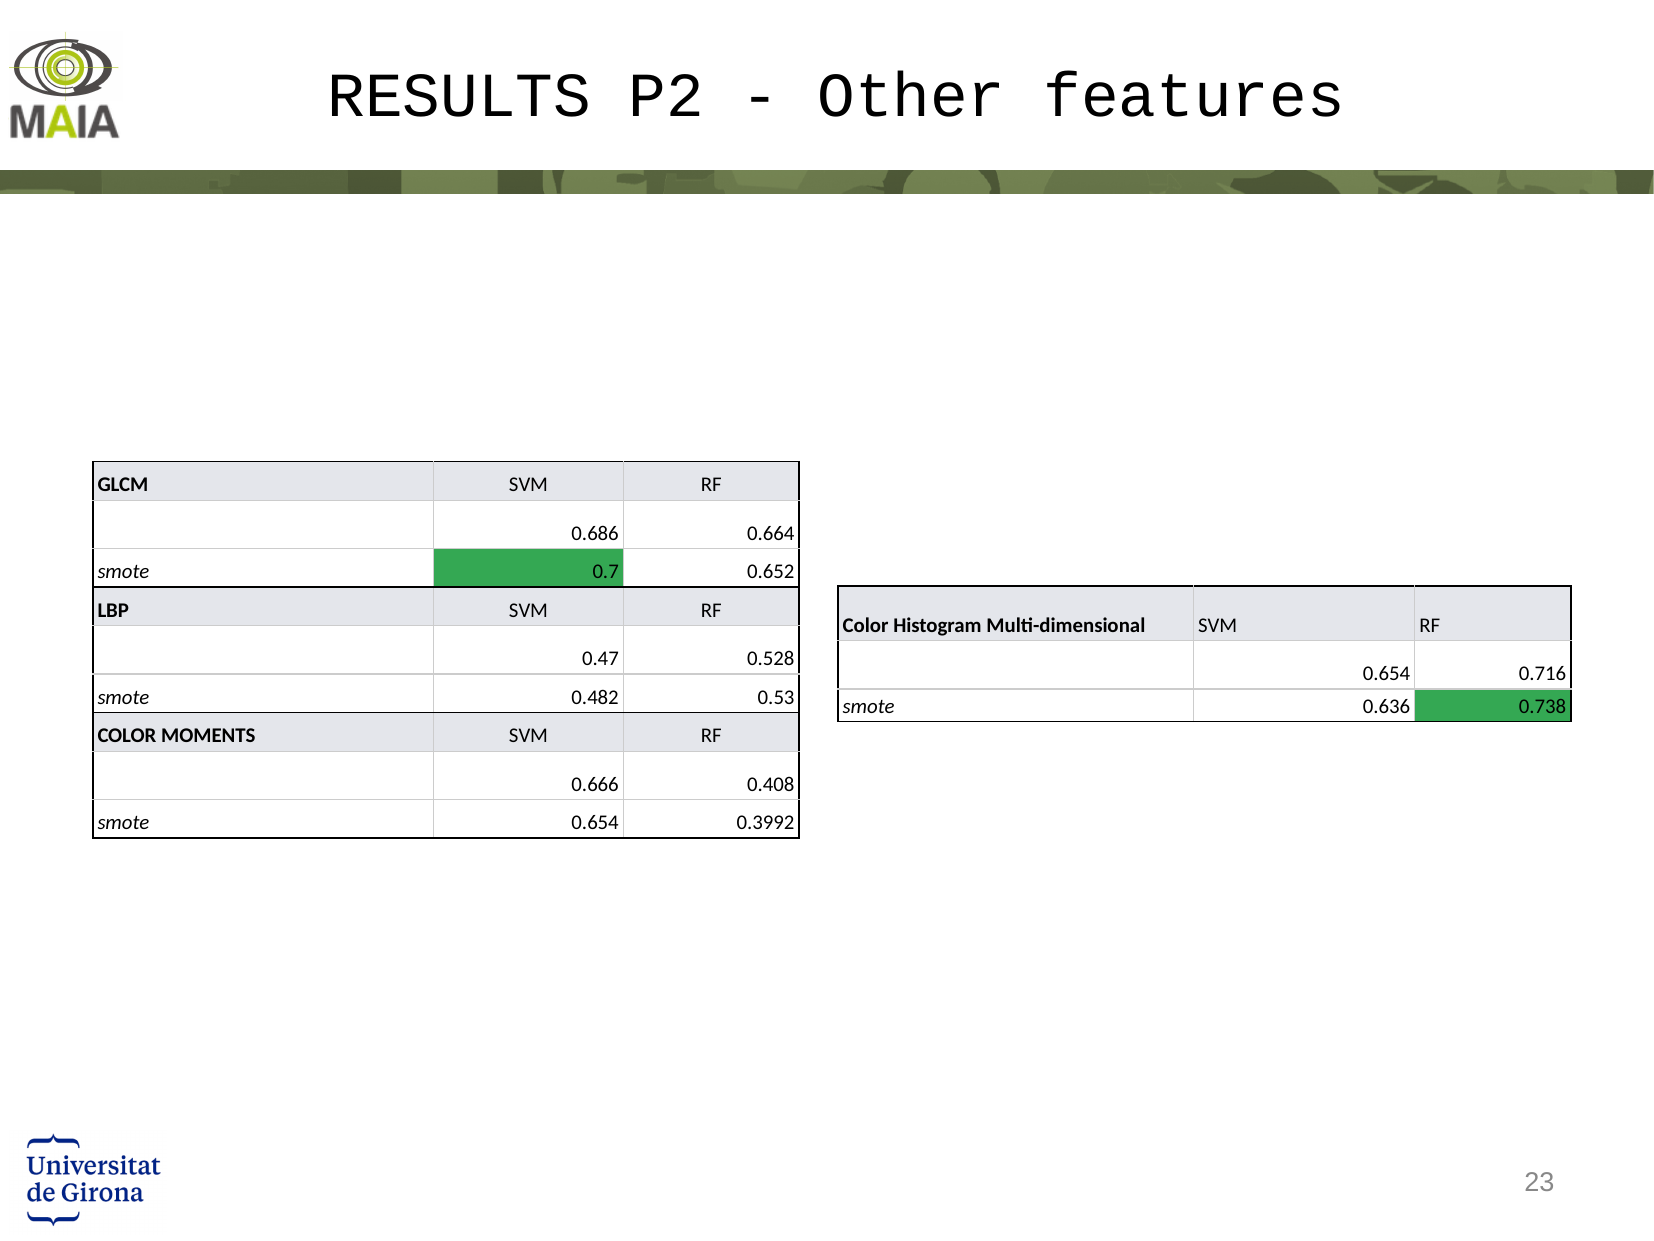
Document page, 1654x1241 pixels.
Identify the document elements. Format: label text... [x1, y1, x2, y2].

table_cell 0.686 [434, 501, 623, 548]
table_header SVM [1194, 587, 1414, 640]
table_cell 0.636 [1194, 690, 1414, 721]
table_header Color Histogram Multi-dimensional [839, 587, 1193, 640]
table_cell 0.47 [434, 626, 623, 673]
title RESULTS P2 - Other features [92, 29, 1582, 153]
table_cell 0.528 [624, 626, 798, 673]
table_cell RF [624, 713, 798, 751]
table_cell 0.652 [624, 549, 798, 586]
picture [0, 170, 1654, 194]
table_cell smote [839, 690, 1193, 721]
table_cell 0.482 [434, 675, 623, 712]
table_cell 0.738 [1415, 690, 1570, 721]
table_cell [839, 641, 1193, 688]
table_header GLCM [94, 462, 433, 500]
table_cell smote [94, 675, 433, 712]
table_cell 0.716 [1415, 641, 1570, 688]
table_cell SVM [434, 713, 623, 751]
table_header RF [624, 462, 798, 500]
table_cell 0.654 [434, 800, 623, 837]
table_cell [94, 752, 433, 799]
slide_number ‹#› [1185, 1149, 1571, 1216]
table_cell 0.408 [624, 752, 798, 799]
table_cell COLOR MOMENTS [94, 713, 433, 751]
table_cell RF [624, 588, 798, 625]
table_cell 0.53 [624, 675, 798, 712]
table_cell 0.7 [434, 549, 623, 586]
table_cell 0.654 [1194, 641, 1414, 688]
table_cell smote [94, 800, 433, 837]
table_cell [94, 501, 433, 548]
table_cell [94, 626, 433, 673]
table_cell 0.666 [434, 752, 623, 799]
table_cell 0.3992 [624, 800, 798, 837]
table_cell 0.664 [624, 501, 798, 548]
table_header RF [1415, 587, 1570, 640]
table_header SVM [434, 462, 623, 500]
table_cell SVM [434, 588, 623, 625]
picture [9, 1130, 167, 1235]
table_cell smote [94, 549, 433, 586]
table_cell LBP [94, 588, 433, 625]
picture [8, 31, 92, 144]
